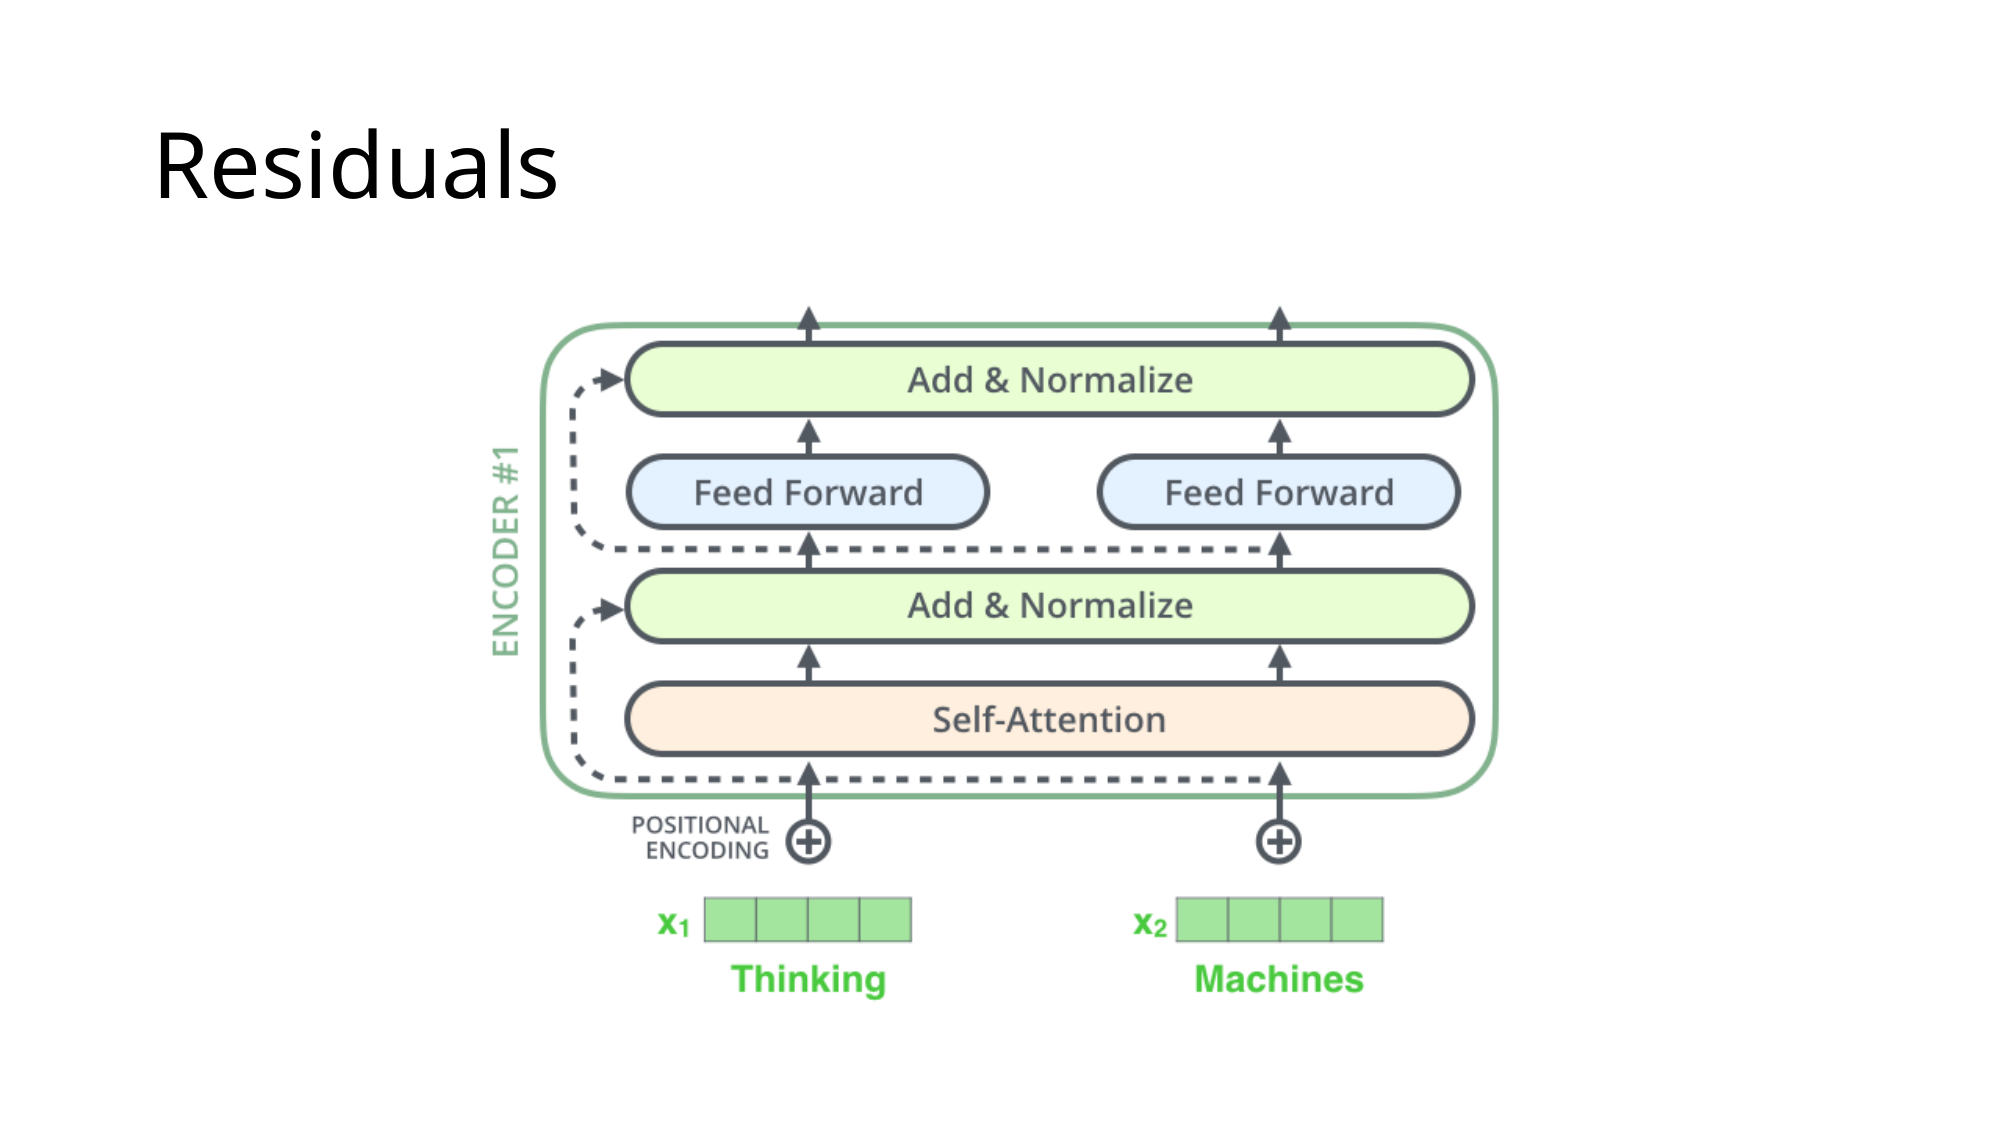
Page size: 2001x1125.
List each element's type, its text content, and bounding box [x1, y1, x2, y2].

picture [479, 280, 1521, 1036]
title Residuals [137, 59, 1863, 278]
